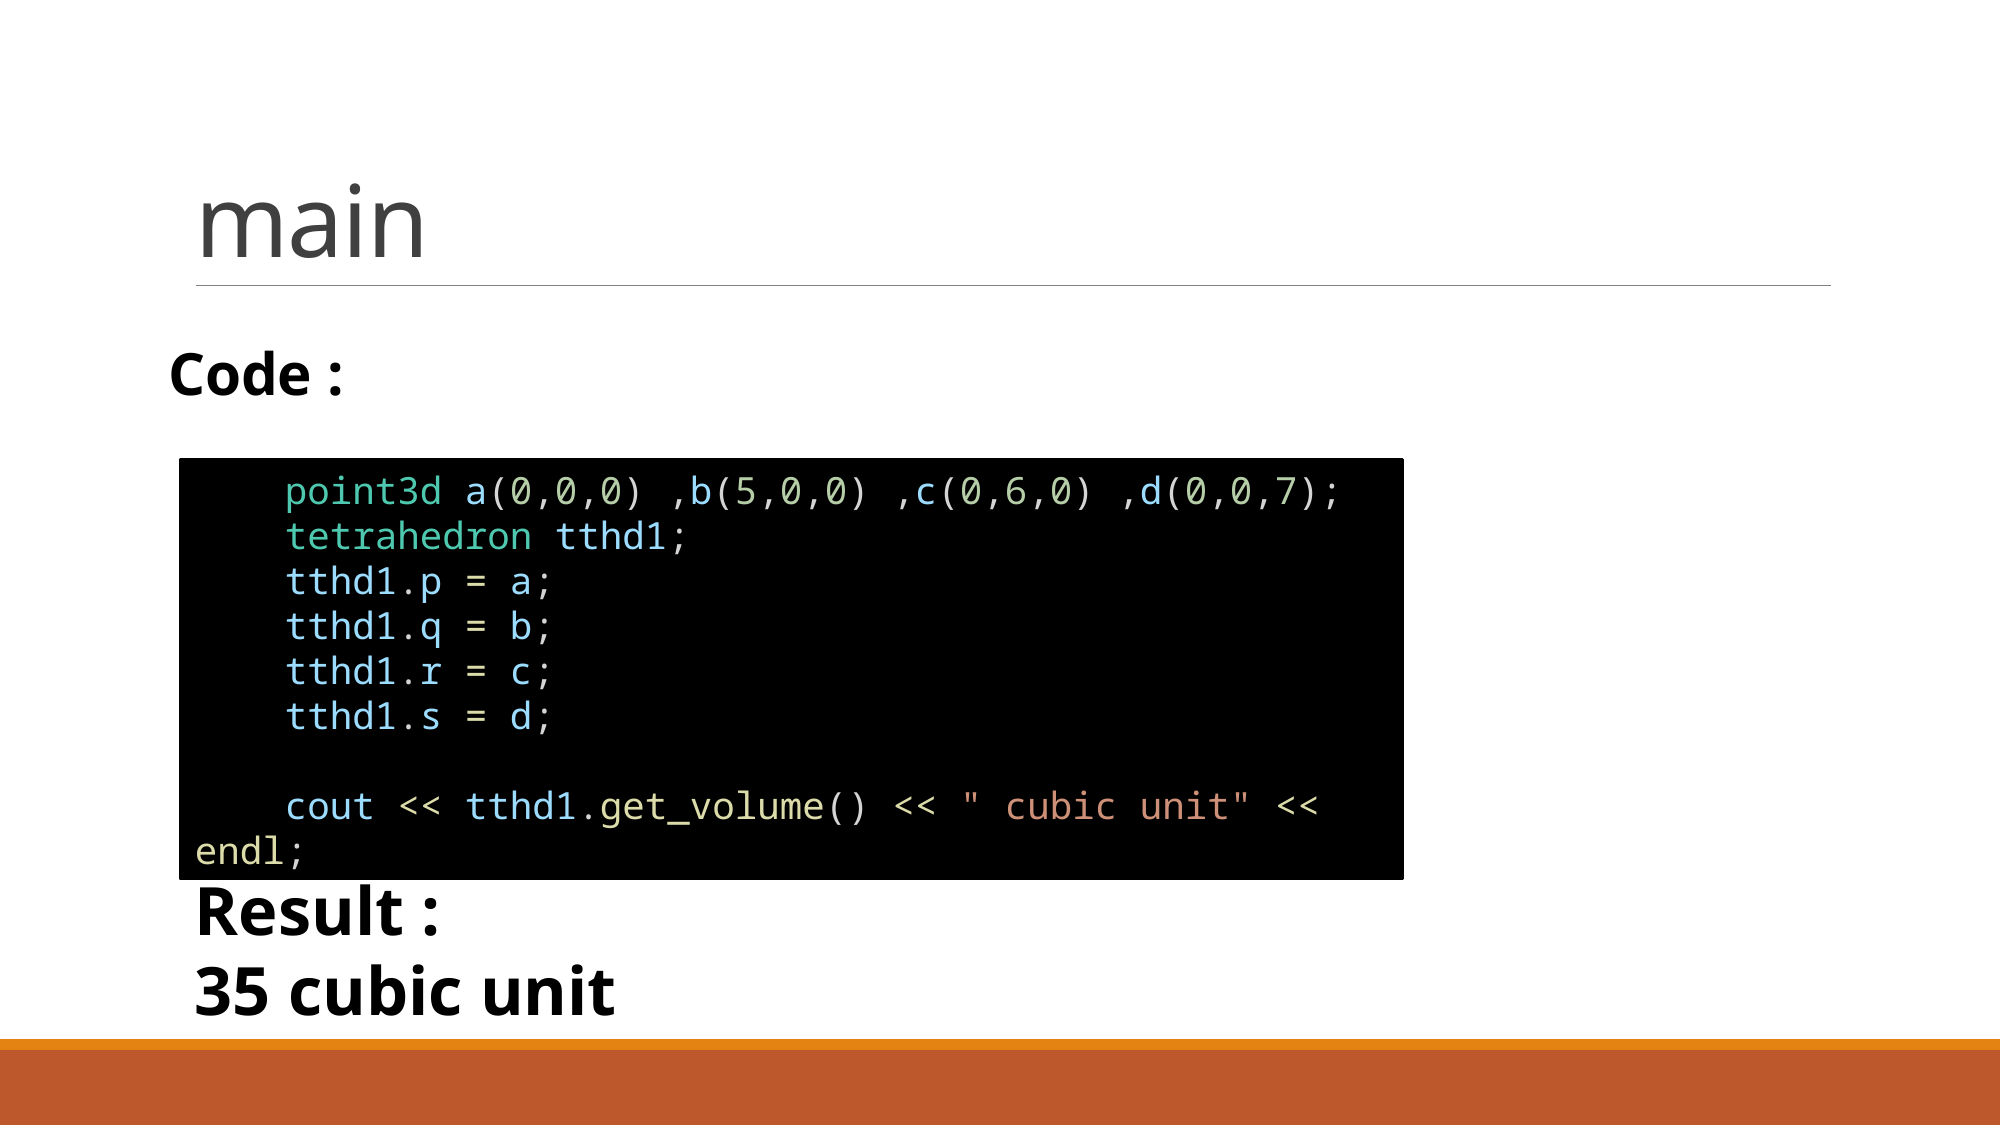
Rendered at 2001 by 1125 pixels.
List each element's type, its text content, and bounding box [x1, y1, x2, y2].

text_box Code : [153, 329, 359, 414]
text_box Result : 35 cubic unit [180, 861, 1180, 1036]
text_box point3d a(0,0,0) ,b(5,0,0) ,c(0,6,0) ,d(0,0,7); tetrahedron tthd1; tthd1.p = a; tthd1.q = b; tthd1.r = c; tthd1.s = d; cout << tthd1.get_volume() << " cubic unit" << endl; [179, 458, 1404, 880]
title main [180, 47, 1830, 285]
